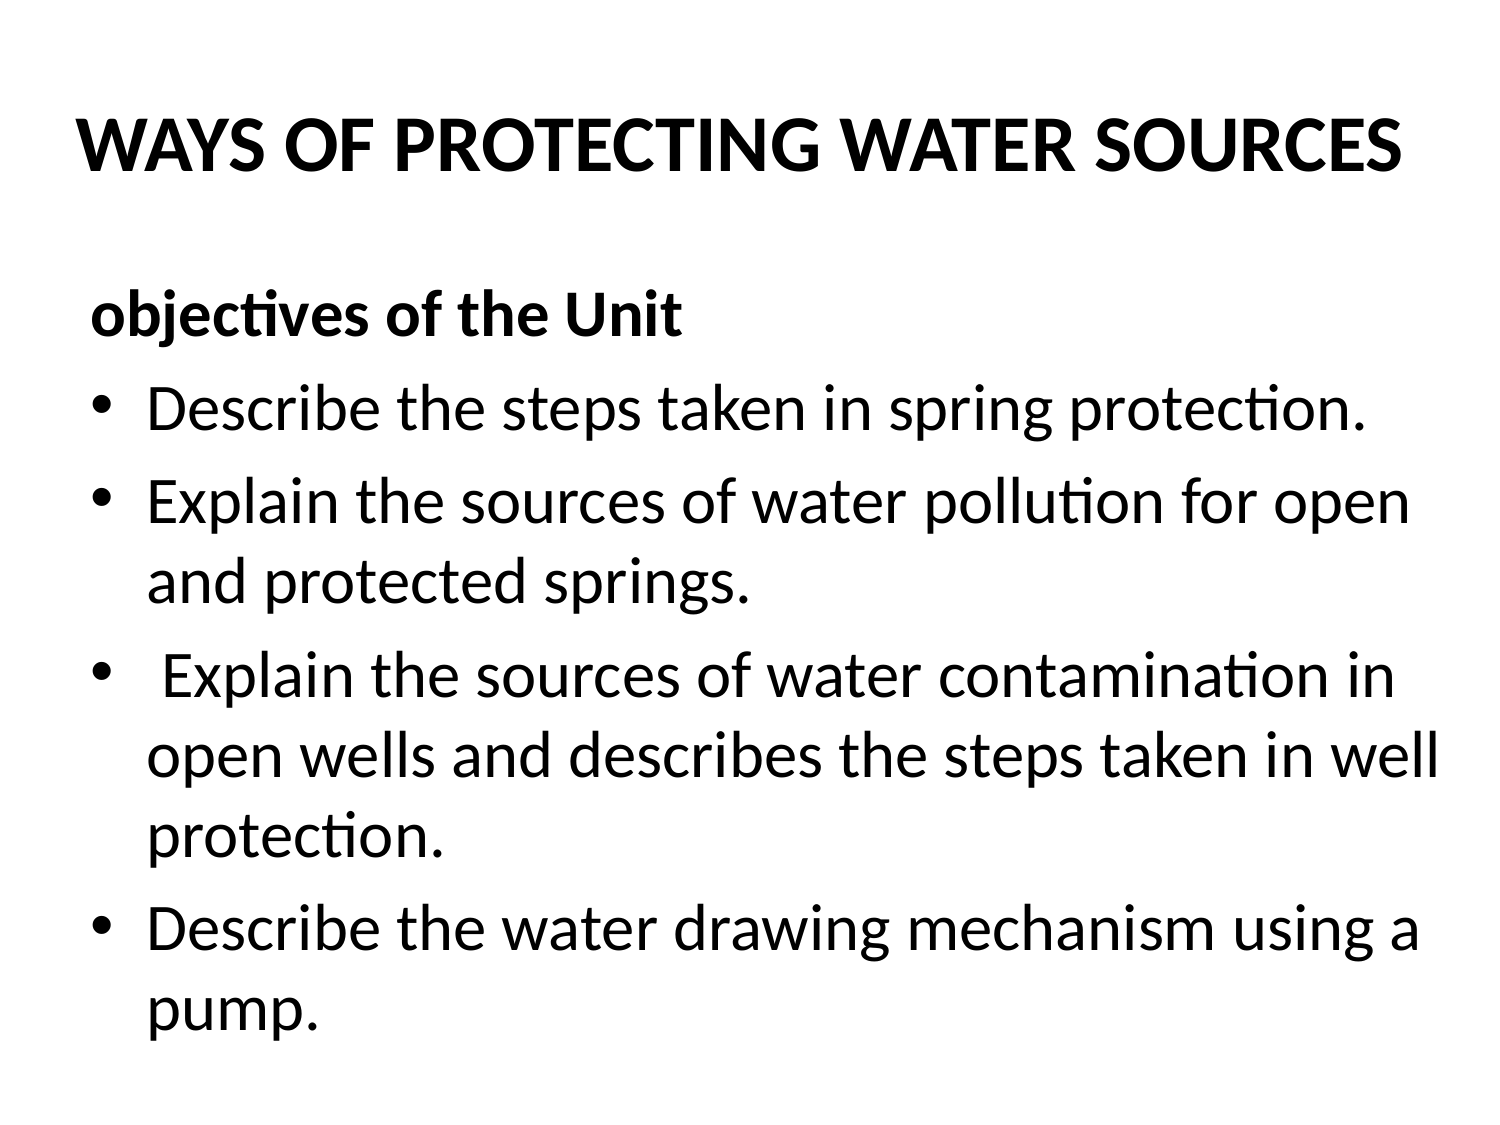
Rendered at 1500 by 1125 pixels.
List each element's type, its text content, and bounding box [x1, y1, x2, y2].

title WAYS OF PROTECTING WATER SOURCES [37, 45, 1463, 233]
list objectives of the Unit Describe the steps taken in spring protection. Explain the sources of water pollution for open and protected springs. Explain the sources of water contamination in open wells and describes the steps taken in well protection. Describe the water drawing mechanism using a pump. [75, 262, 1463, 1100]
